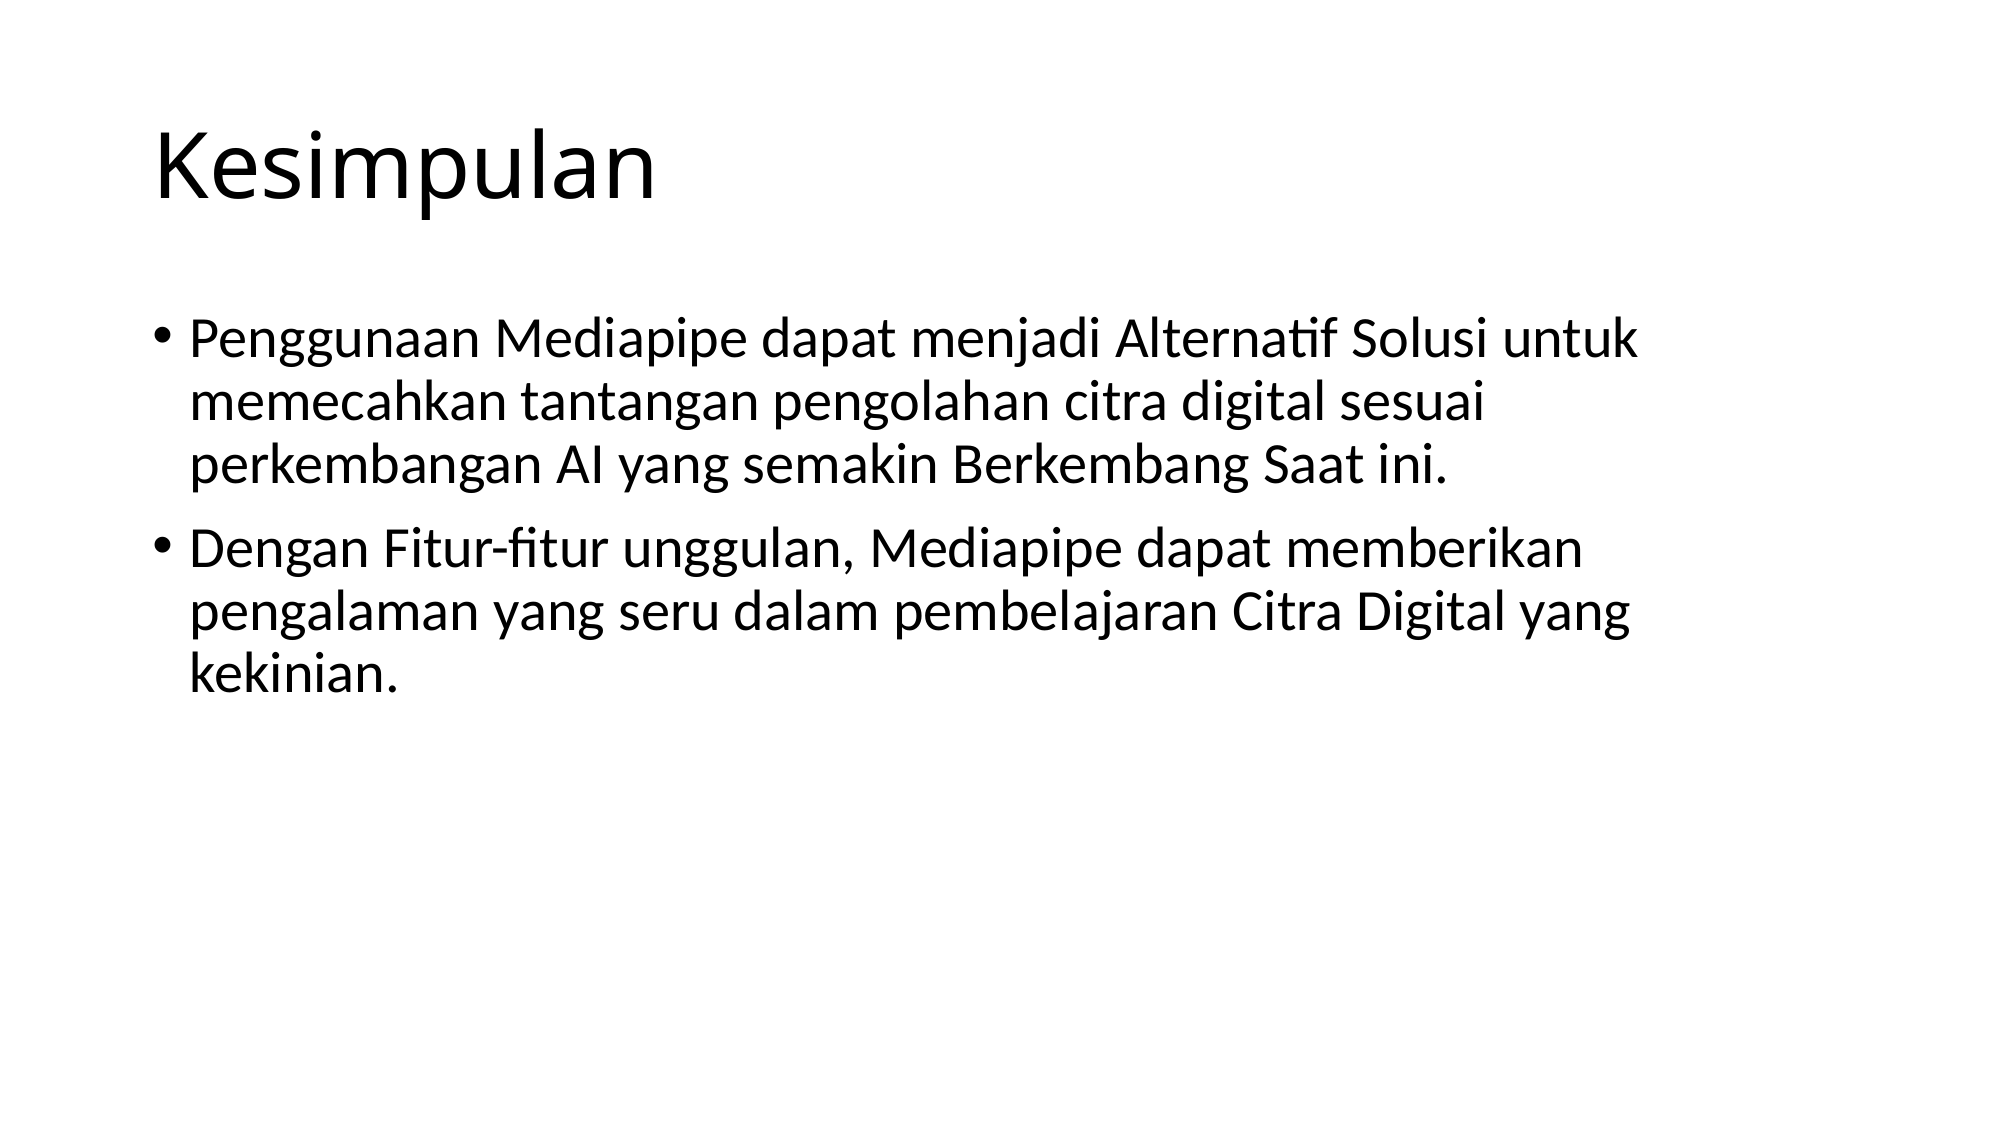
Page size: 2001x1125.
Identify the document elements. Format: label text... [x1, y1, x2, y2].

title Kesimpulan [137, 59, 1863, 278]
list Penggunaan Mediapipe dapat menjadi Alternatif Solusi untuk memecahkan tantangan pengolahan citra digital sesuai perkembangan AI yang semakin Berkembang Saat ini. Dengan Fitur-fitur unggulan, Mediapipe dapat memberikan pengalaman yang seru dalam pembelajaran Citra Digital yang kekinian. [137, 299, 1863, 1014]
